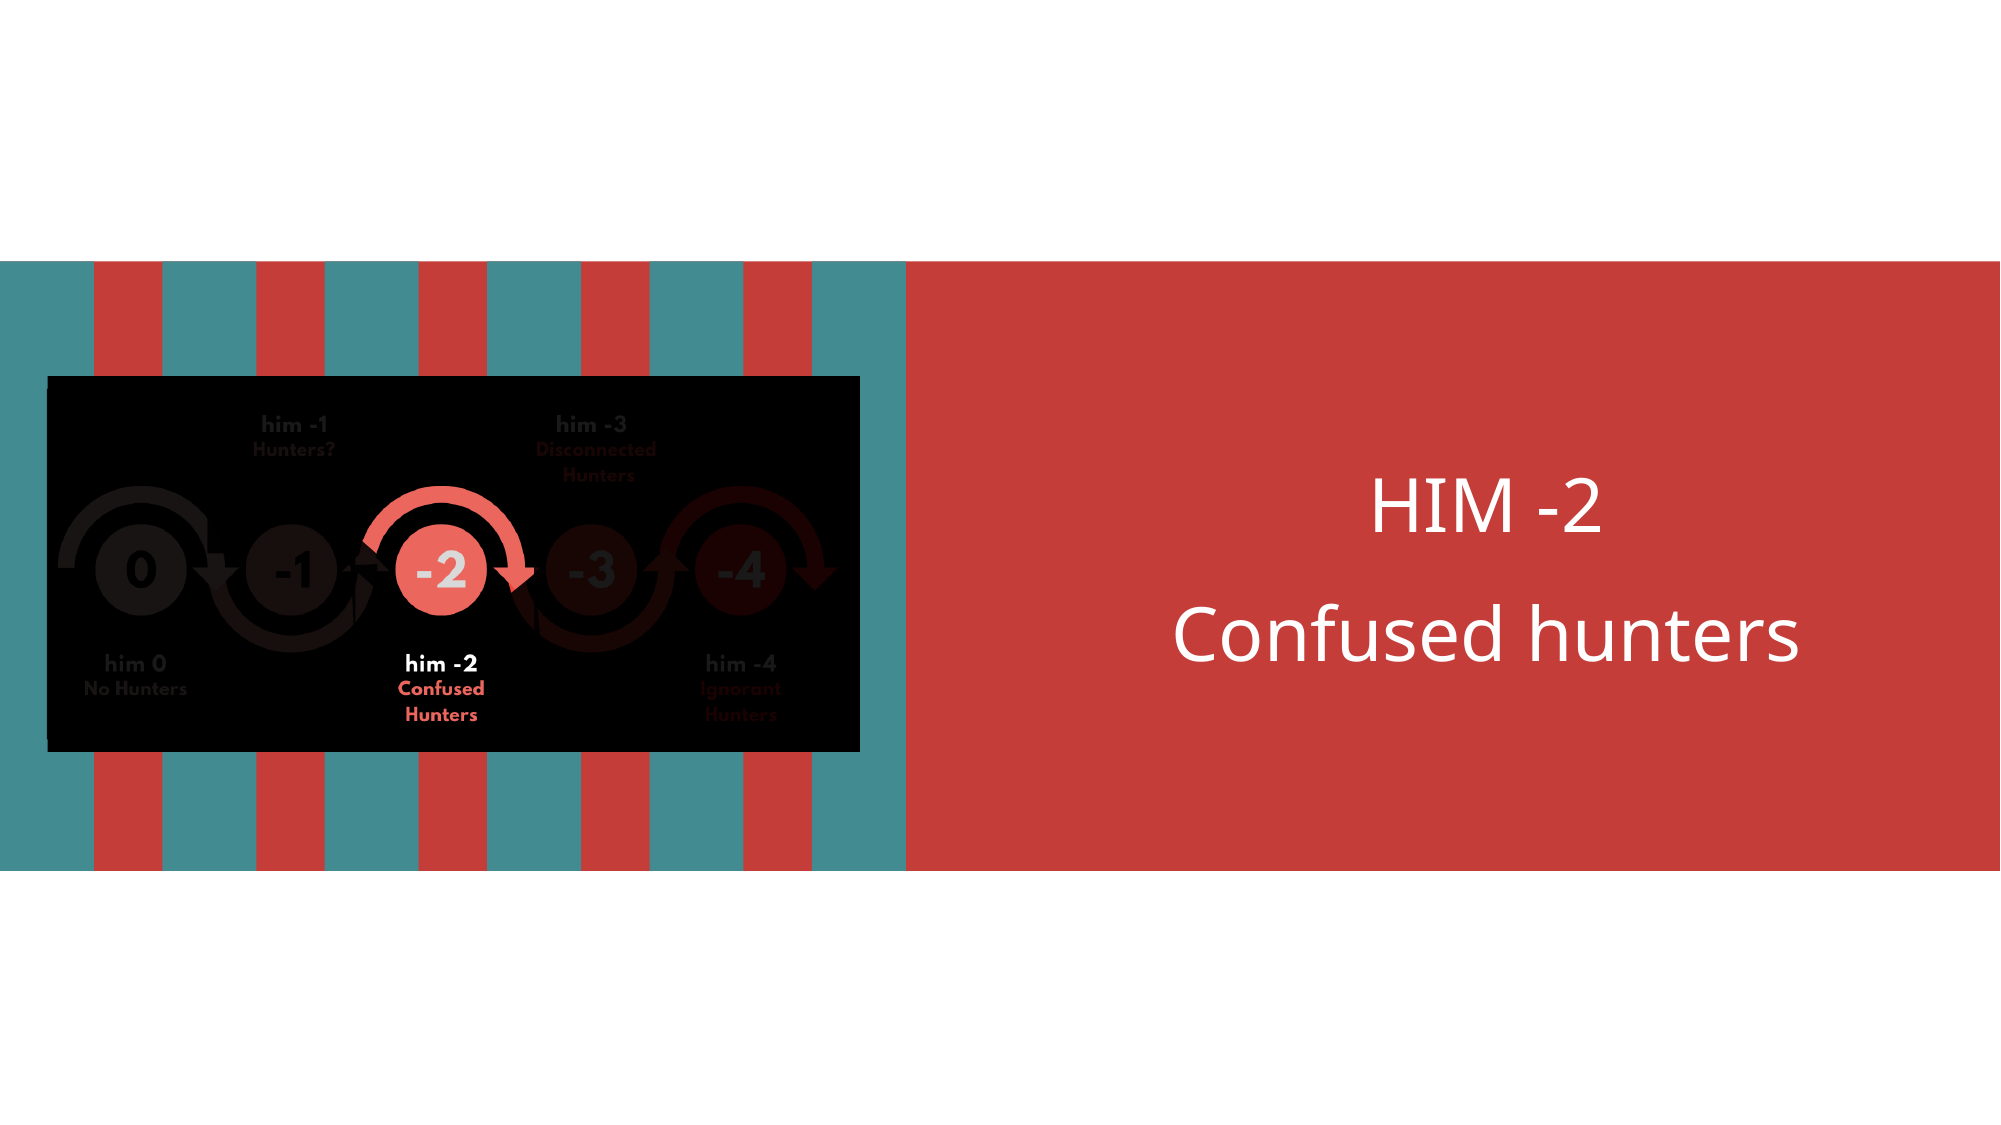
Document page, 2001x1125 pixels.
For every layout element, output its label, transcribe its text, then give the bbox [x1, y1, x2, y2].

title HIM -2 [1148, 451, 1825, 565]
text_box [46, 376, 860, 752]
text_box Confused hunters [1147, 580, 1825, 693]
